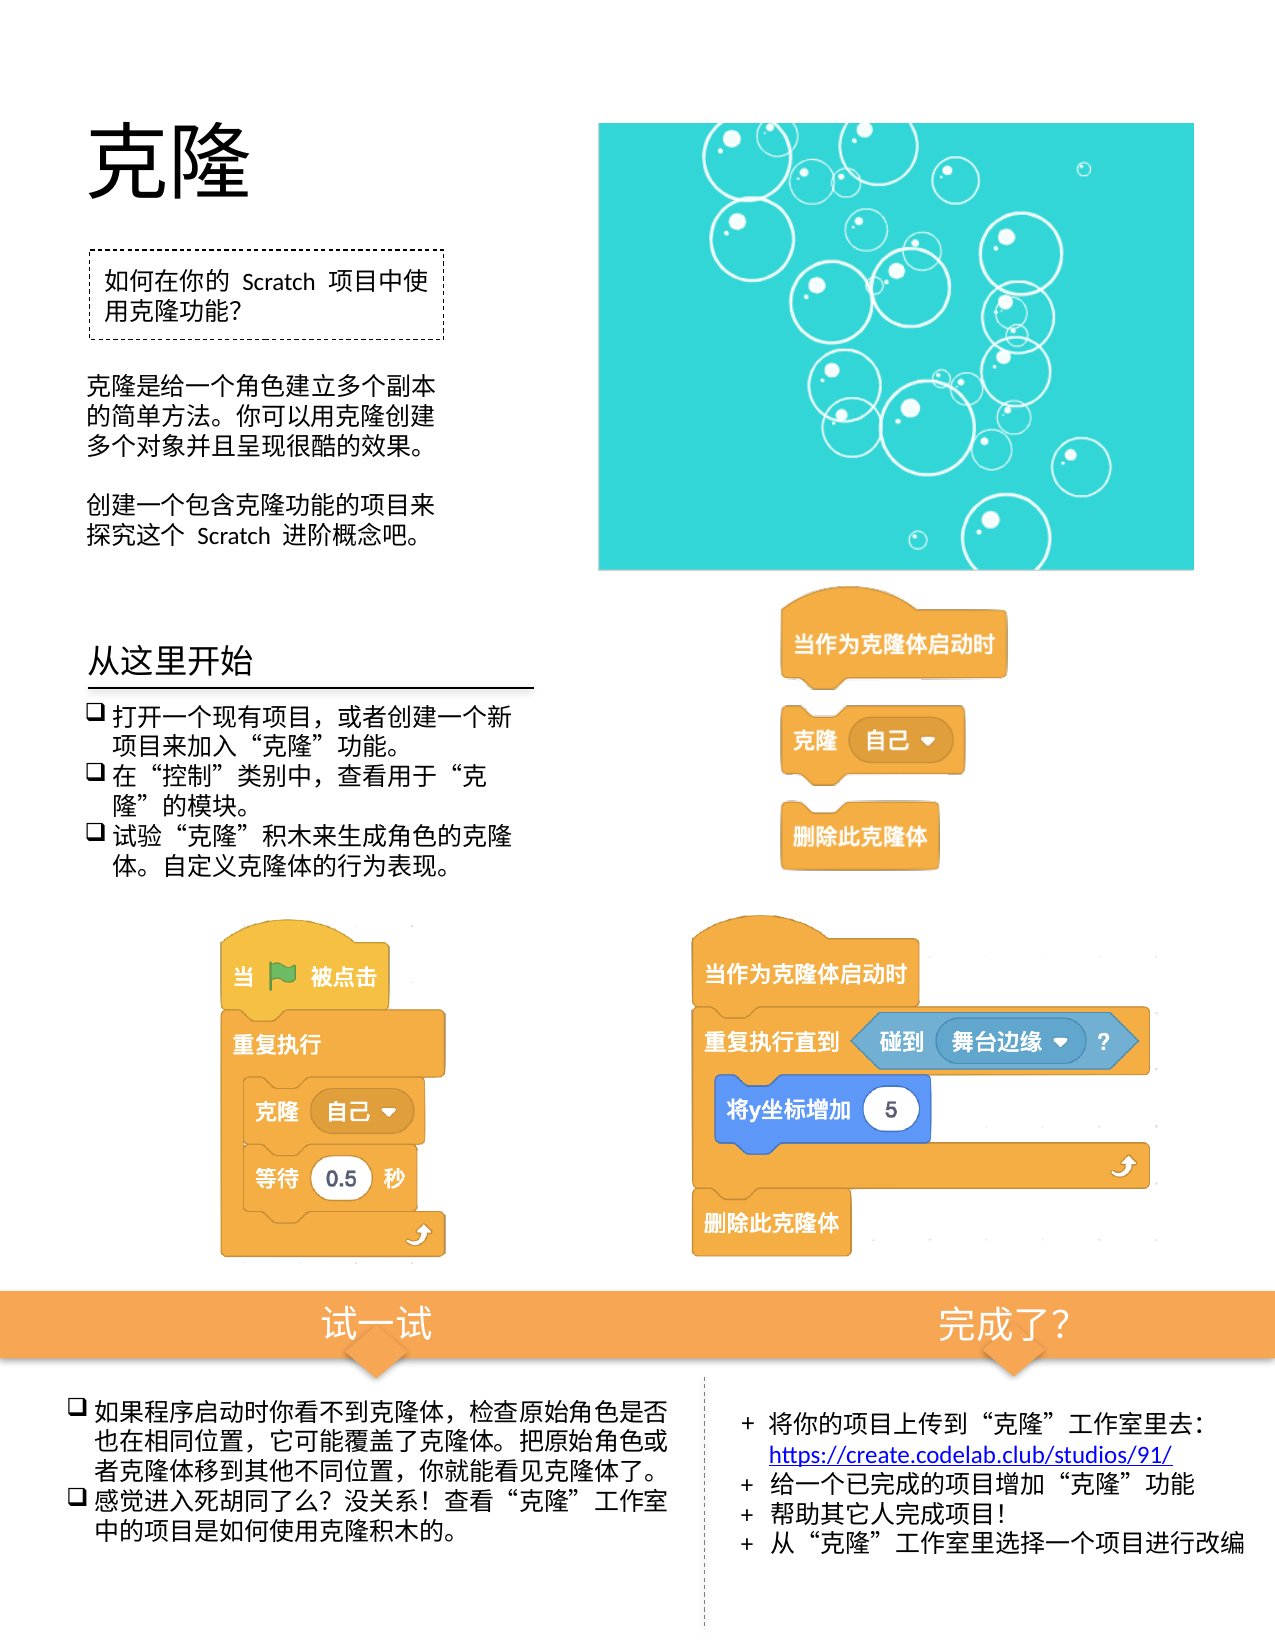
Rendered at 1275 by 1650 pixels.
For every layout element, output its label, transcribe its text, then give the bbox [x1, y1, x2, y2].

text_box 如果程序启动时你看不到克隆体，检查原始角色是否也在相同位置，它可能覆盖了克隆体。把原始角色或者克隆体移到其他不同位置，你就能看见克隆体了。 感觉进入死胡同了么？没关系！查看“克隆”工作室中的项目是如何使用克隆积木的。 [51, 1388, 699, 1554]
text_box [69, 632, 558, 891]
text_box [0, 1290, 1275, 1379]
picture [598, 123, 1194, 571]
text_box 将你的项目上传到“克隆”工作室里去：https://create.codelab.club/studios/91/ + 给一个已完成的项目增加“克隆”功能 + 帮助其它人完成项目！ + 从“克隆”工作室里选择一个项目进行改编 [725, 1400, 1275, 1566]
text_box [70, 101, 533, 560]
picture [775, 581, 1018, 880]
picture [208, 913, 459, 1266]
picture [678, 905, 1167, 1266]
